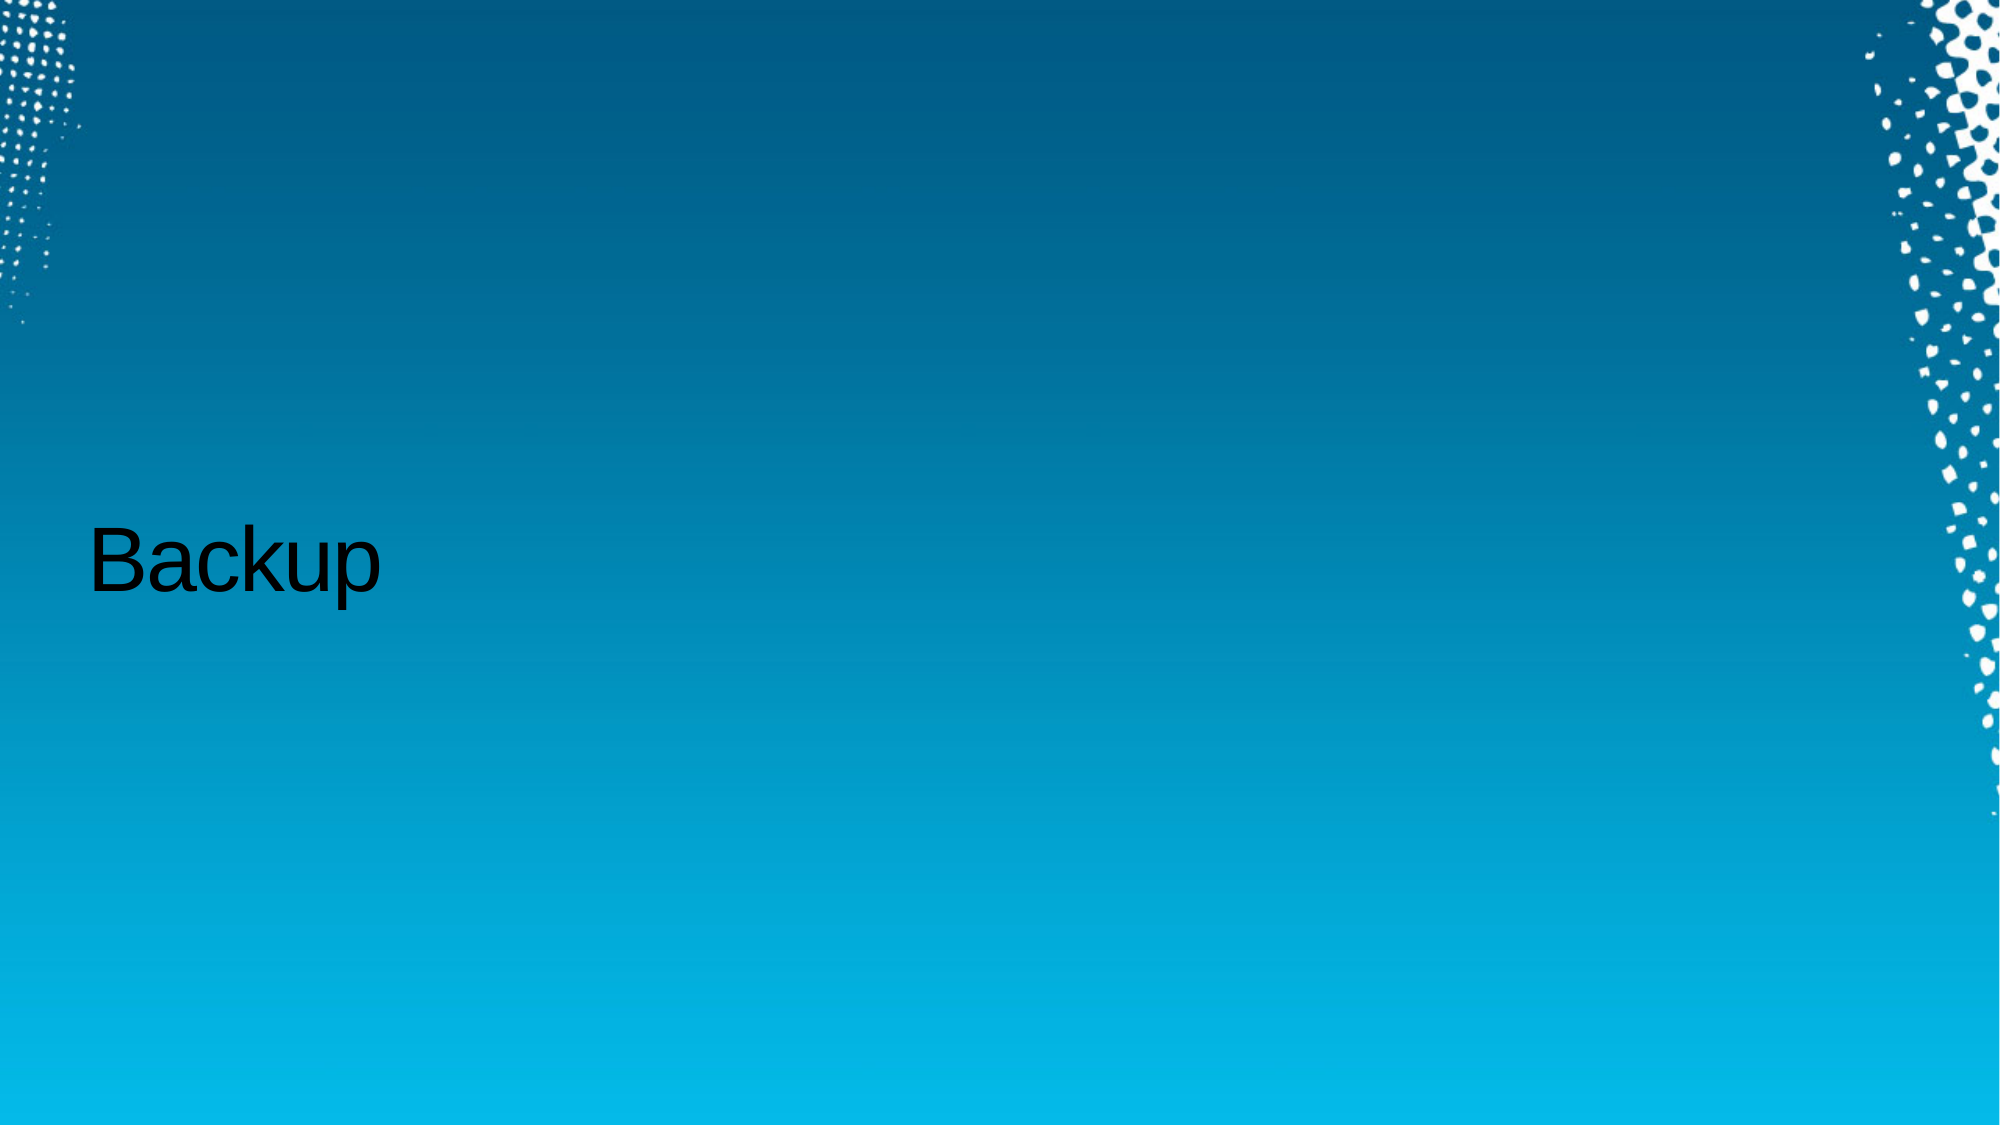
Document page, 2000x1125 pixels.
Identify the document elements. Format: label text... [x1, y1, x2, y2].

picture [1935, 177, 1945, 189]
picture [1889, 152, 1901, 166]
picture [34, 101, 43, 111]
picture [1974, 683, 1985, 694]
picture [1969, 625, 1985, 642]
picture [1978, 517, 1987, 527]
picture [33, 0, 42, 10]
picture [1953, 301, 1962, 312]
picture [1991, 747, 2000, 765]
picture [1941, 324, 1952, 332]
picture [13, 41, 25, 49]
picture [1935, 379, 1948, 391]
picture [1922, 200, 1934, 207]
picture [1955, 557, 1965, 573]
picture [1982, 714, 1993, 729]
picture [1900, 240, 1912, 254]
picture [31, 131, 37, 138]
picture [1875, 83, 1881, 96]
picture [1866, 51, 1874, 59]
picture [1952, 502, 1967, 516]
picture [30, 14, 40, 23]
picture [1972, 570, 1986, 583]
picture [1907, 77, 1917, 83]
picture [1920, 257, 1932, 264]
picture [1988, 547, 2000, 561]
picture [1990, 492, 2000, 505]
picture [54, 76, 60, 83]
picture [1970, 426, 1980, 436]
picture [0, 24, 9, 33]
picture [29, 27, 38, 38]
picture [1935, 431, 1946, 449]
picture [1915, 109, 1924, 119]
picture [1914, 164, 1923, 177]
title Backup [87, 512, 1917, 613]
picture [1963, 335, 1972, 344]
picture [1946, 525, 1956, 533]
picture [1958, 445, 1968, 460]
picture [17, 129, 23, 136]
picture [1957, 187, 1971, 200]
picture [11, 55, 21, 64]
picture [42, 31, 53, 39]
picture [1963, 278, 1976, 291]
picture [3, 10, 11, 18]
picture [38, 74, 47, 80]
picture [1992, 438, 2000, 448]
picture [10, 69, 17, 78]
picture [1948, 413, 1958, 424]
picture [0, 155, 5, 163]
picture [45, 16, 55, 24]
picture [56, 47, 64, 55]
picture [6, 97, 12, 105]
picture [1994, 382, 2000, 391]
picture [1995, 582, 2000, 595]
picture [18, 13, 26, 19]
picture [1892, 212, 1902, 216]
picture [18, 0, 29, 6]
picture [1984, 349, 1992, 357]
picture [1928, 399, 1939, 415]
picture [1938, 122, 1950, 133]
picture [28, 42, 36, 53]
picture [1898, 188, 1912, 198]
picture [1894, 99, 1902, 106]
picture [24, 72, 32, 79]
picture [1935, 0, 2000, 306]
picture [1993, 321, 2000, 339]
picture [1979, 657, 1995, 676]
picture [1914, 308, 1929, 326]
picture [9, 84, 15, 91]
picture [1946, 155, 1961, 167]
picture [0, 40, 9, 45]
picture [1955, 246, 1965, 256]
picture [1968, 481, 1978, 492]
picture [1991, 637, 2000, 652]
picture [47, 0, 57, 10]
picture [41, 59, 48, 67]
picture [43, 42, 49, 53]
picture [1881, 117, 1891, 130]
picture [1942, 465, 1958, 483]
picture [1930, 291, 1941, 297]
picture [1980, 460, 1987, 469]
picture [1963, 589, 1976, 607]
picture [55, 62, 62, 69]
picture [1932, 235, 1943, 241]
picture [1945, 213, 1955, 220]
picture [1950, 359, 1960, 366]
picture [1919, 367, 1930, 378]
picture [26, 57, 34, 68]
picture [1909, 274, 1920, 291]
picture [16, 22, 23, 34]
picture [1929, 27, 1945, 45]
picture [1972, 312, 1985, 322]
picture [1983, 404, 1992, 414]
picture [16, 143, 21, 151]
picture [1925, 87, 1941, 99]
picture [1921, 0, 1934, 8]
picture [1942, 269, 1953, 276]
picture [58, 32, 66, 41]
picture [1925, 141, 1935, 155]
picture [1963, 535, 1977, 550]
picture [33, 116, 40, 124]
picture [33, 88, 42, 97]
picture [1911, 223, 1918, 230]
picture [1926, 344, 1939, 358]
picture [1973, 368, 1982, 380]
picture [1988, 691, 2000, 709]
picture [1960, 392, 1970, 403]
picture [1981, 604, 2000, 620]
